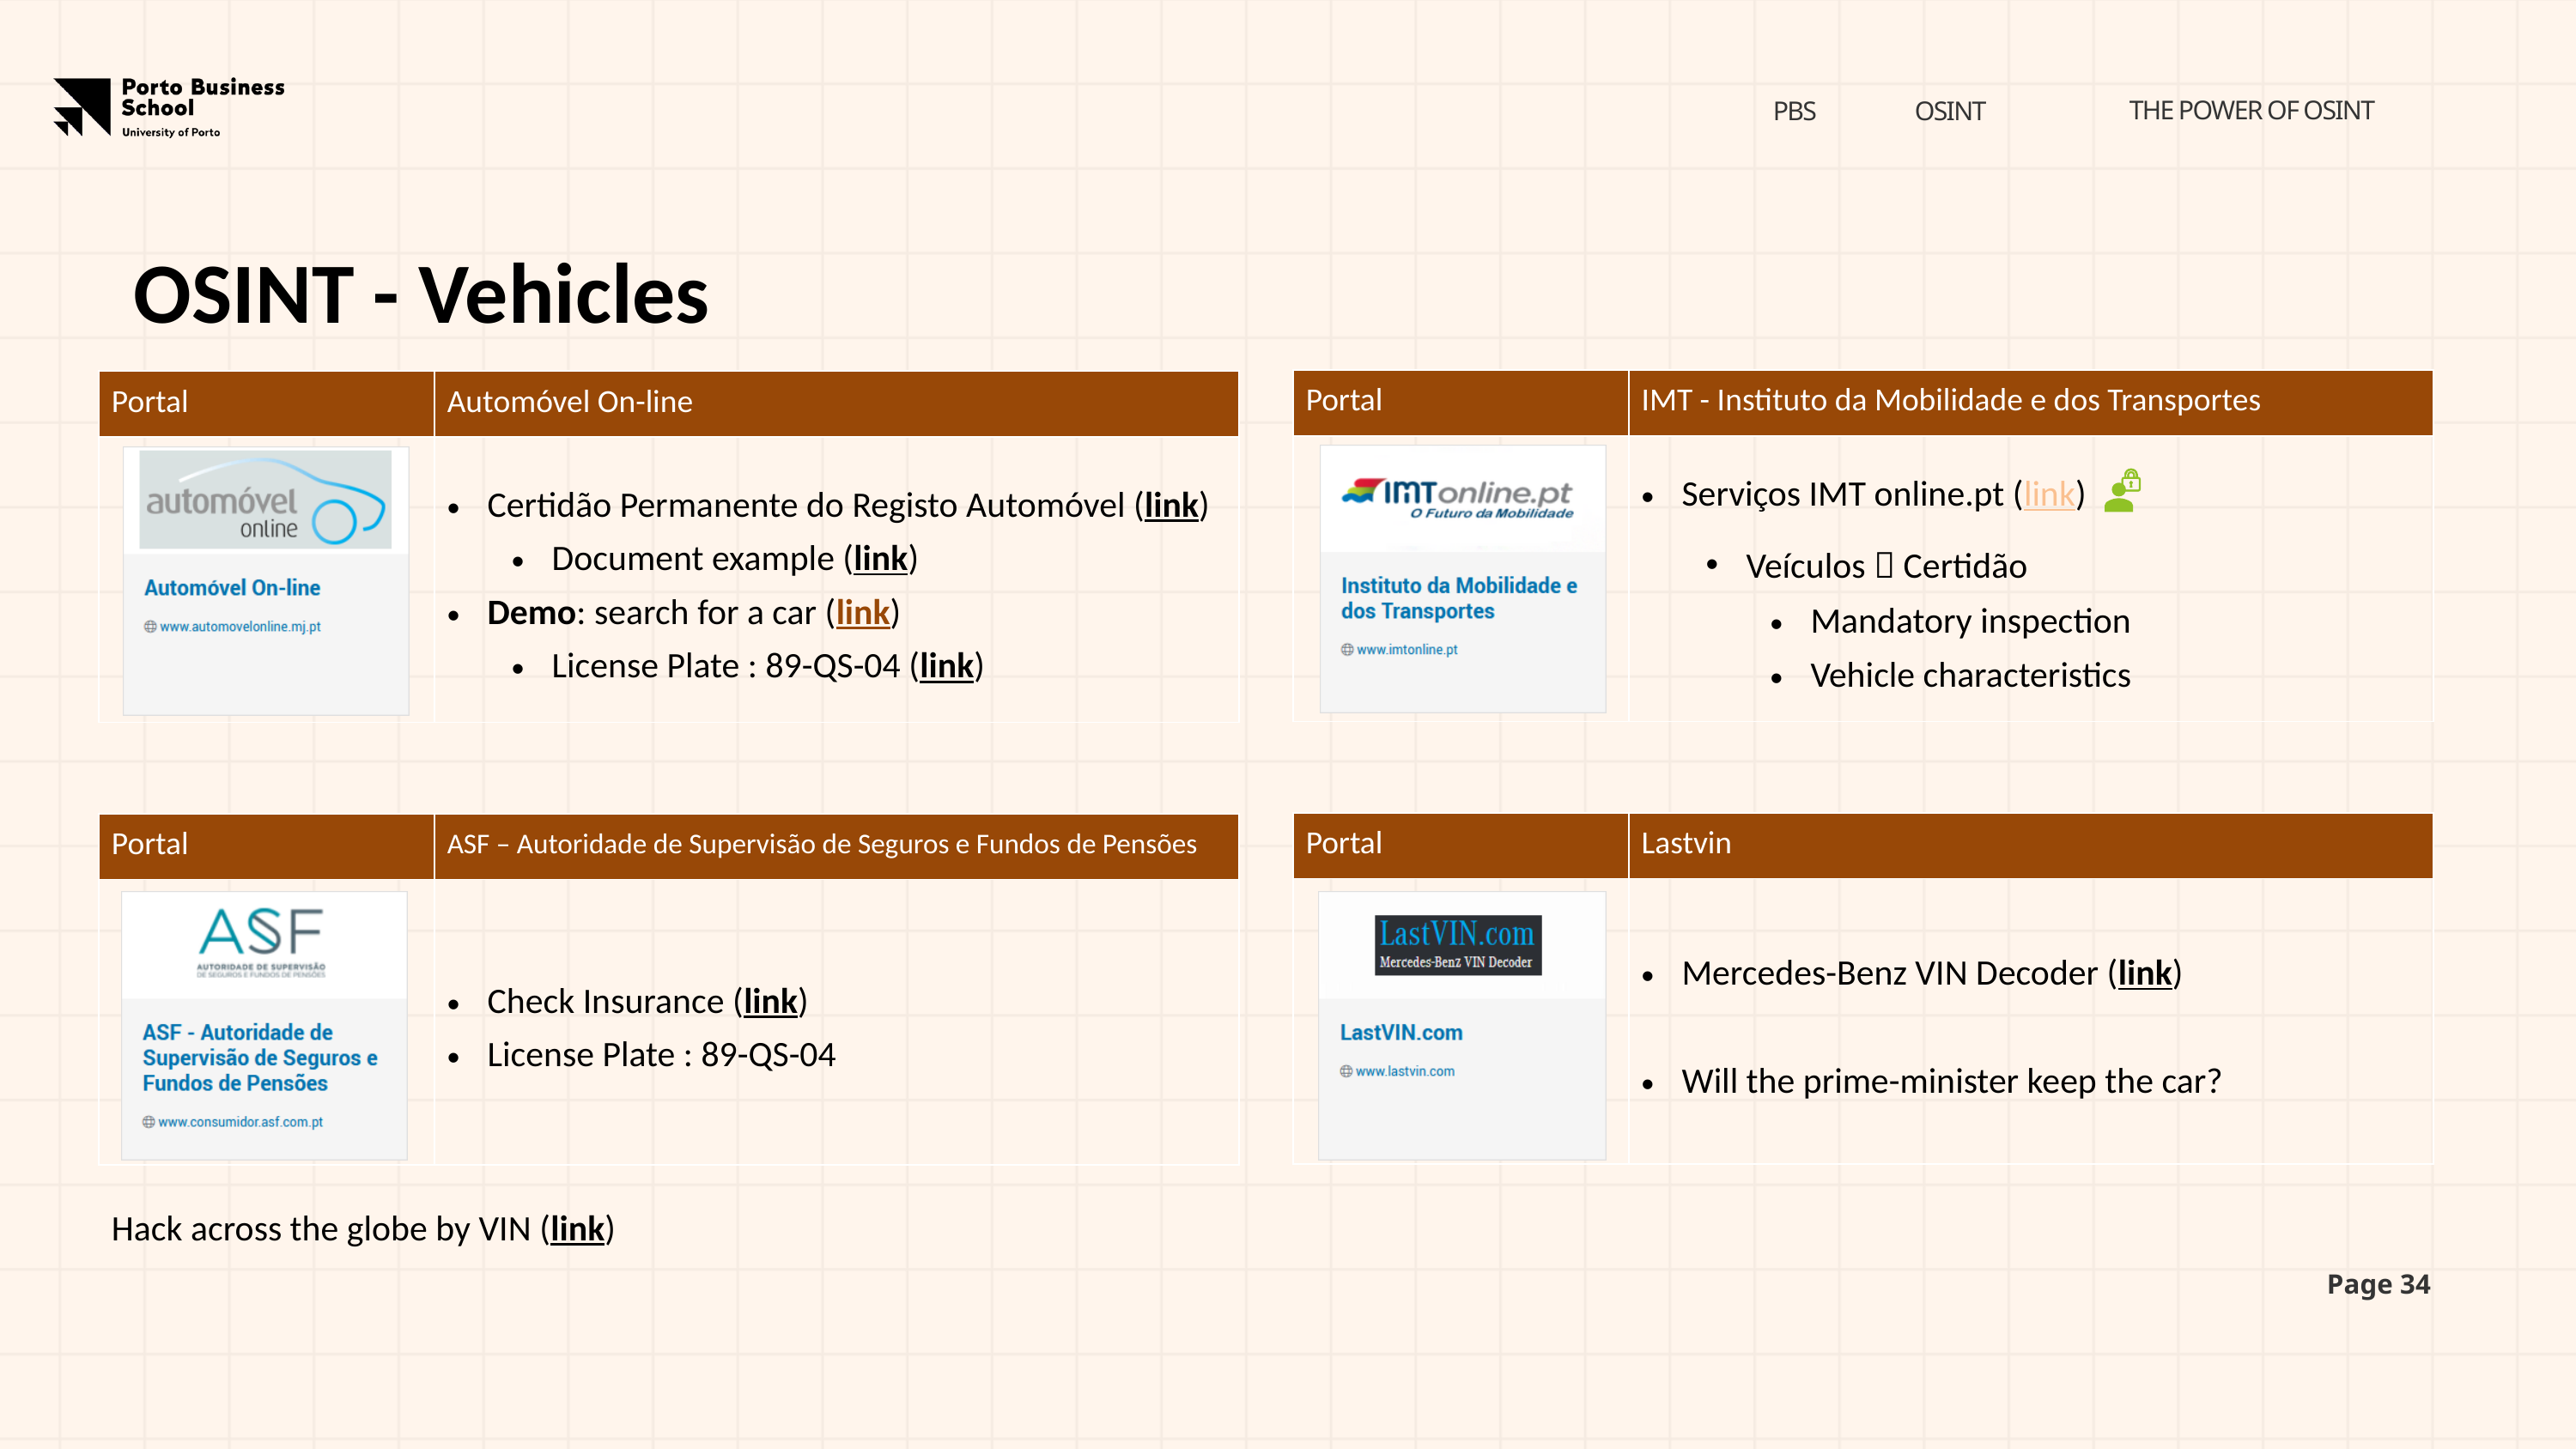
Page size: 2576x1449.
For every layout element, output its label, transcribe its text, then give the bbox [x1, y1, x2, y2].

table_cell Check Insurance (link) License Plate : 89-QS-04 [435, 880, 1238, 1164]
picture [1320, 445, 1607, 714]
picture [2103, 467, 2142, 512]
table_header Portal [1294, 371, 1628, 435]
text_box OSINT - Vehicles [121, 230, 2447, 369]
table_cell Serviços IMT online.pt (link) Veículos  Certidão Mandatory inspection Vehicle characteristics [1630, 437, 2433, 721]
picture [1318, 891, 1607, 1161]
table_cell [1294, 437, 1628, 721]
table_header IMT - Instituto da Mobilidade e dos Transportes [1630, 371, 2433, 435]
table_header Portal [100, 372, 434, 436]
table_header Lastvin [1630, 814, 2433, 878]
table_header Portal [100, 815, 434, 879]
picture [123, 446, 410, 716]
table_cell [1294, 879, 1628, 1163]
text_box OSINT [1891, 92, 2011, 126]
picture [53, 77, 284, 138]
picture [120, 891, 408, 1161]
text_box THE POWER OF OSINT [2046, 91, 2458, 125]
table_cell Mercedes-Benz VIN Decoder (link) Will the prime-minister keep the car? [1630, 879, 2433, 1163]
table_header Automóvel On-line [435, 372, 1238, 436]
text_box [0, 0, 2576, 1449]
text_box PBS [1735, 92, 1855, 126]
table_cell Certidão Permanente do Registo Automóvel (link) Document example (link) Demo: search for a car (link) License Plate : 89-QS-04 (link) [435, 438, 1238, 722]
table_cell [100, 880, 434, 1164]
table_header ASF – Autoridade de Supervisão de Seguros e Fundos de Pensões [435, 815, 1238, 879]
list Hack across the globe by VIN (link) [98, 1207, 2485, 1272]
text_box Page 34 [2289, 1272, 2432, 1342]
table_cell [100, 438, 434, 722]
table_header Portal [1294, 814, 1628, 878]
